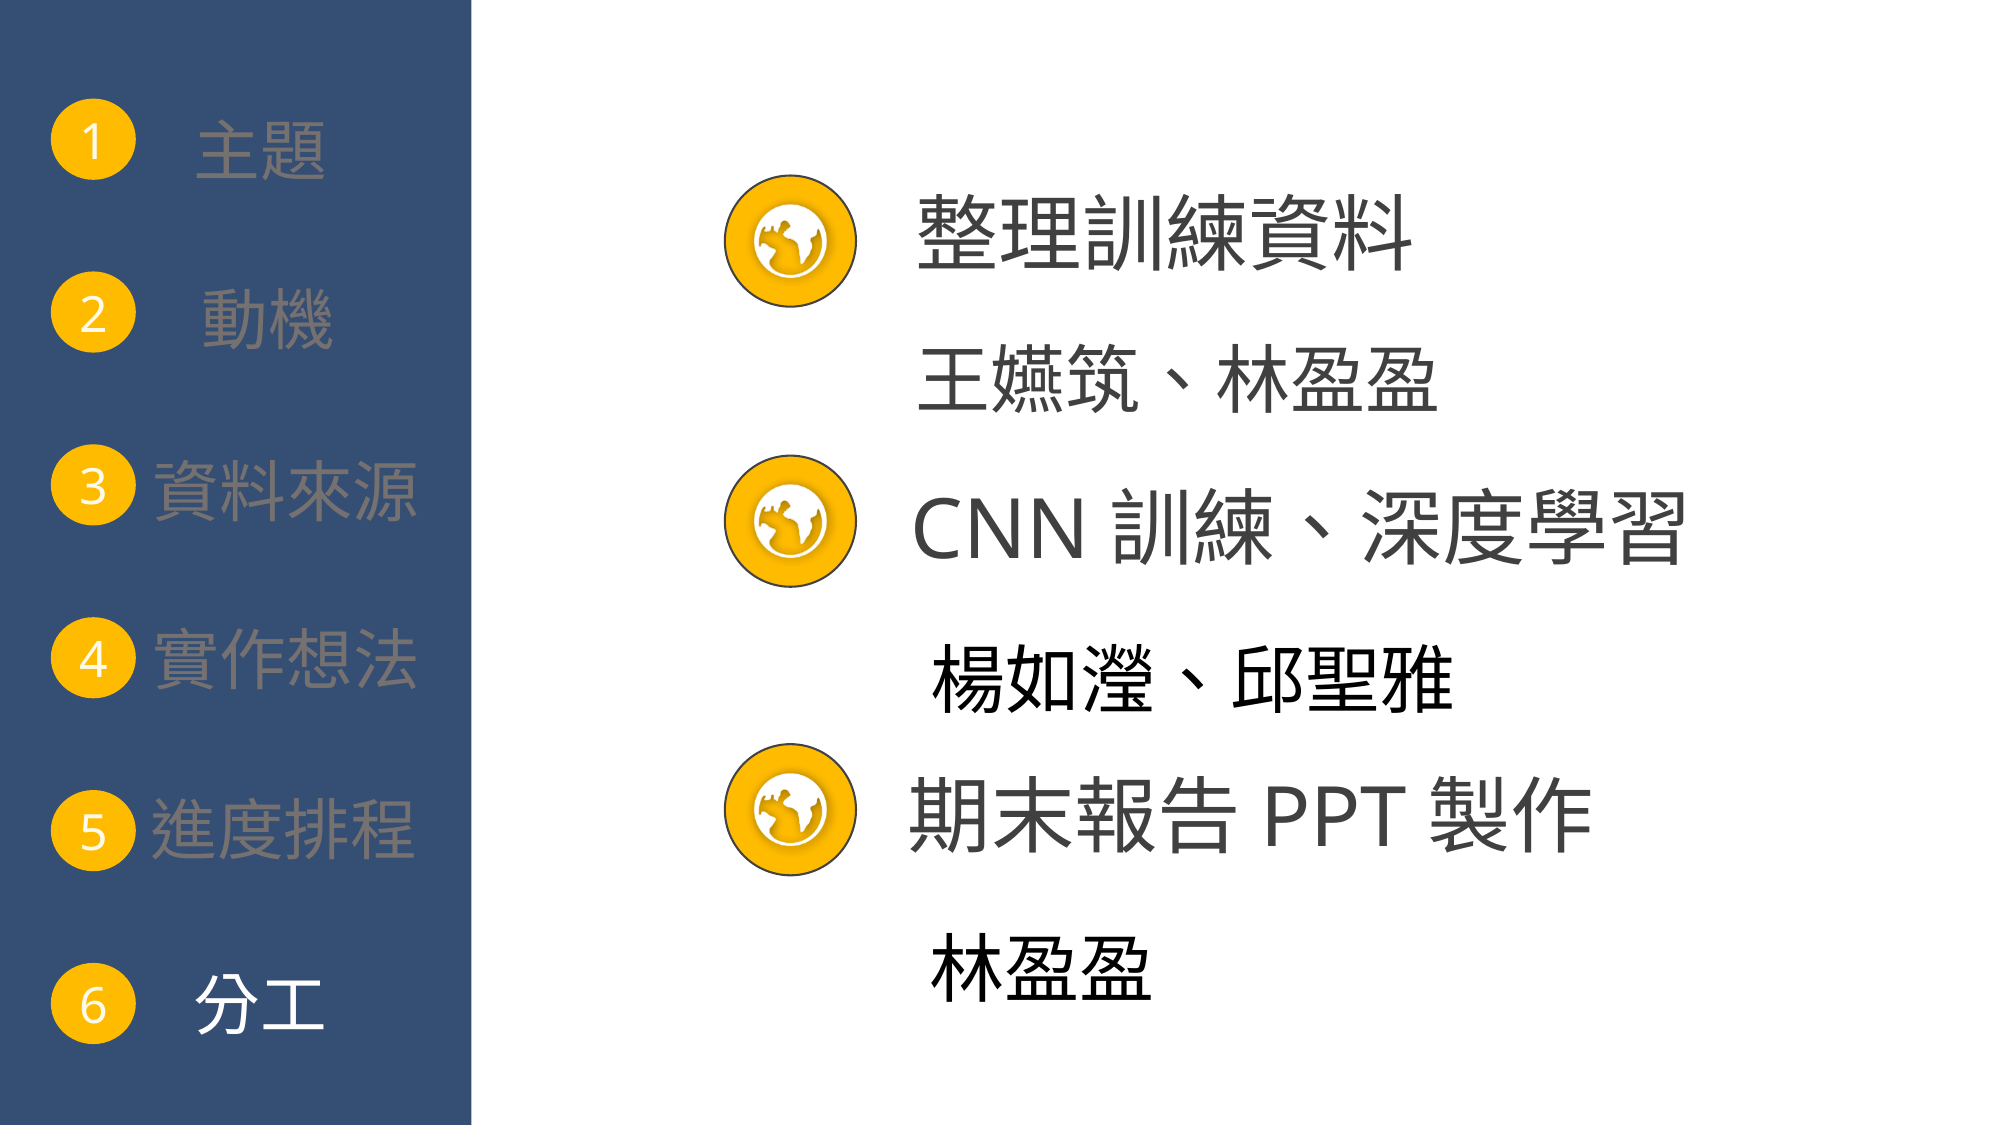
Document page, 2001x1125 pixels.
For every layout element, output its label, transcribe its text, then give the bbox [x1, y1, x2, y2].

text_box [724, 744, 1604, 881]
text_box 動機 [186, 270, 351, 366]
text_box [724, 455, 1705, 592]
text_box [50, 442, 512, 539]
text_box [724, 175, 1434, 307]
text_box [50, 98, 344, 198]
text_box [50, 780, 434, 877]
text_box 王嬿筑、林盈盈 [900, 352, 1456, 430]
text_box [35, 955, 486, 1052]
text_box 4 [49, 616, 137, 700]
text_box 林盈盈 [914, 913, 1170, 1019]
text_box 實作想法 [137, 610, 435, 705]
text_box 2 [49, 270, 137, 354]
text_box [0, 0, 472, 1125]
text_box 楊如瀅、邱聖雅 [916, 625, 1471, 731]
